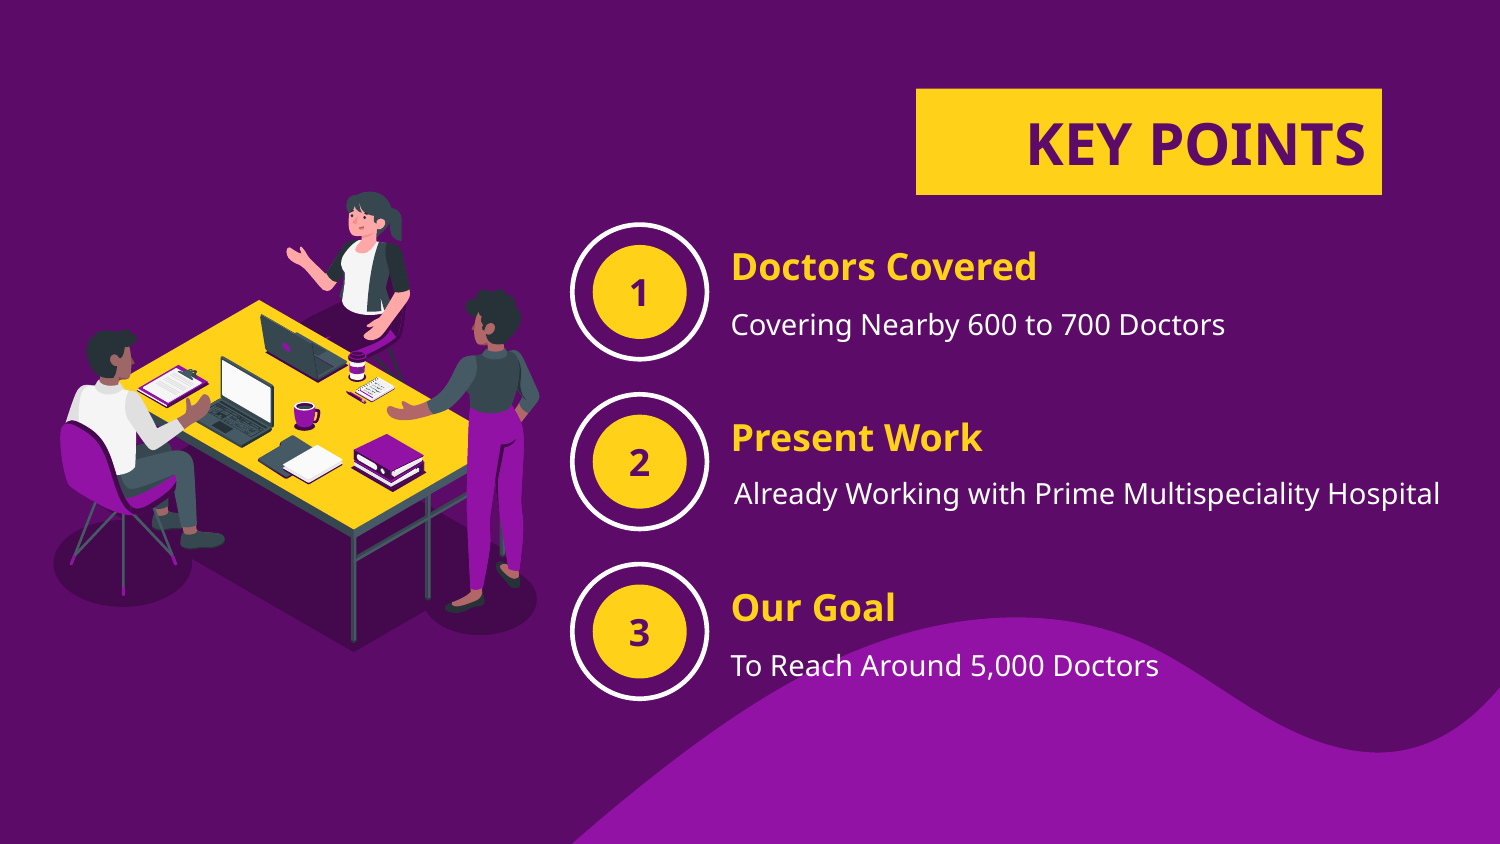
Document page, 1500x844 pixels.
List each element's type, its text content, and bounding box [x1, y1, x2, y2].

text_box [621, 505, 658, 509]
subtitle Our Goal [715, 569, 1197, 632]
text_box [53, 191, 541, 653]
title 2 [591, 418, 689, 505]
subtitle Already Working with Prime Multispeciality Hospital [719, 460, 1488, 546]
text_box [621, 584, 658, 588]
title 3 [591, 588, 689, 675]
subtitle Covering Nearby 600 to 700 Doctors [715, 290, 1331, 377]
text_box [622, 414, 658, 418]
subtitle To Reach Around 5,000 Doctors [715, 632, 1331, 718]
subtitle Present Work [715, 398, 1046, 485]
text_box [572, 224, 707, 360]
title 1 [591, 249, 689, 335]
subtitle Doctors Covered [715, 228, 1127, 290]
text_box [622, 675, 658, 679]
text_box [572, 564, 707, 699]
text_box [621, 335, 659, 339]
text_box [572, 394, 707, 529]
title KEY POINTS [916, 88, 1382, 195]
text_box [620, 244, 659, 249]
